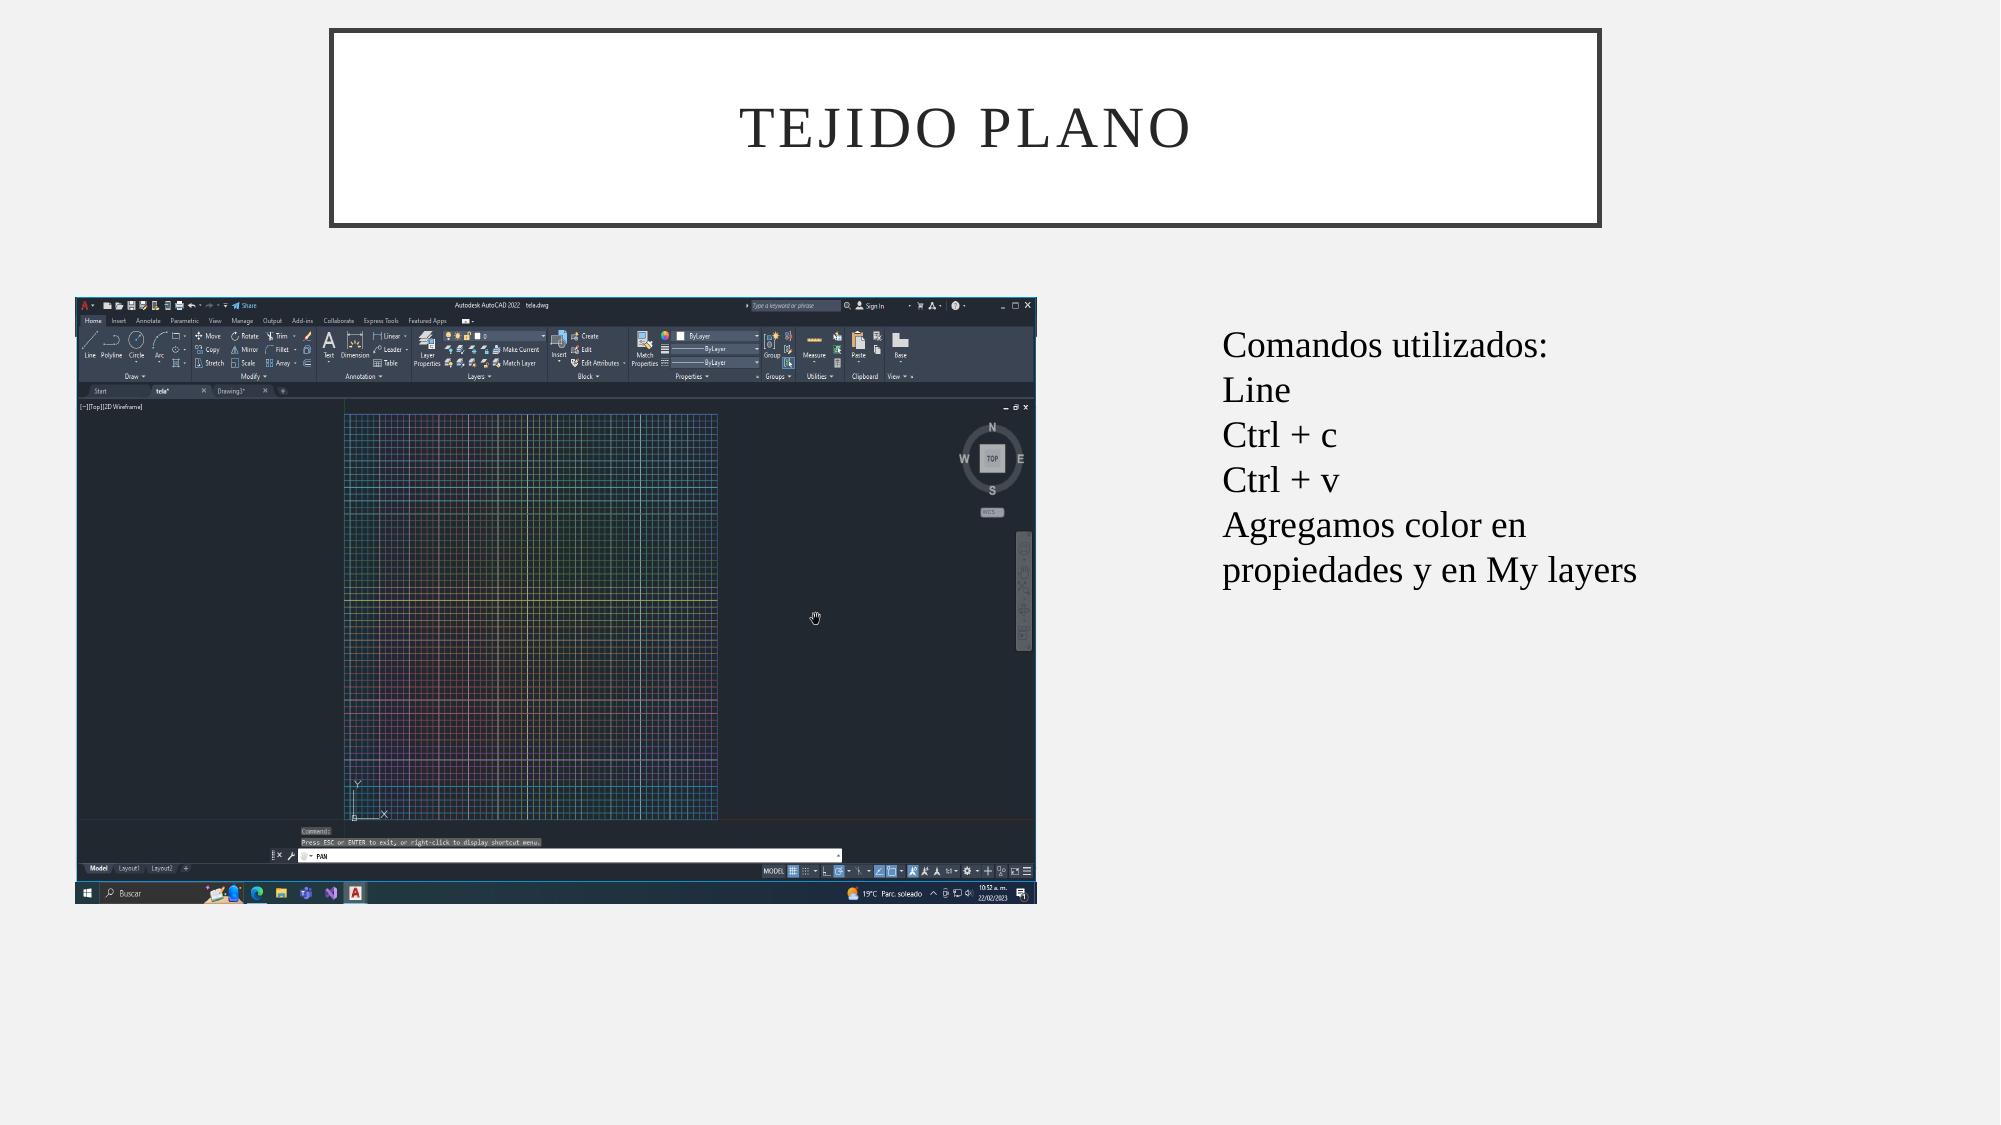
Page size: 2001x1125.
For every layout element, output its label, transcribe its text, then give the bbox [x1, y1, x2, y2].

picture [75, 297, 1037, 904]
text_box Comandos utilizados: Line Ctrl + c Ctrl + v Agregamos color en propiedades y en My layers [1207, 312, 1683, 598]
title Tejido plano [329, 28, 1602, 228]
